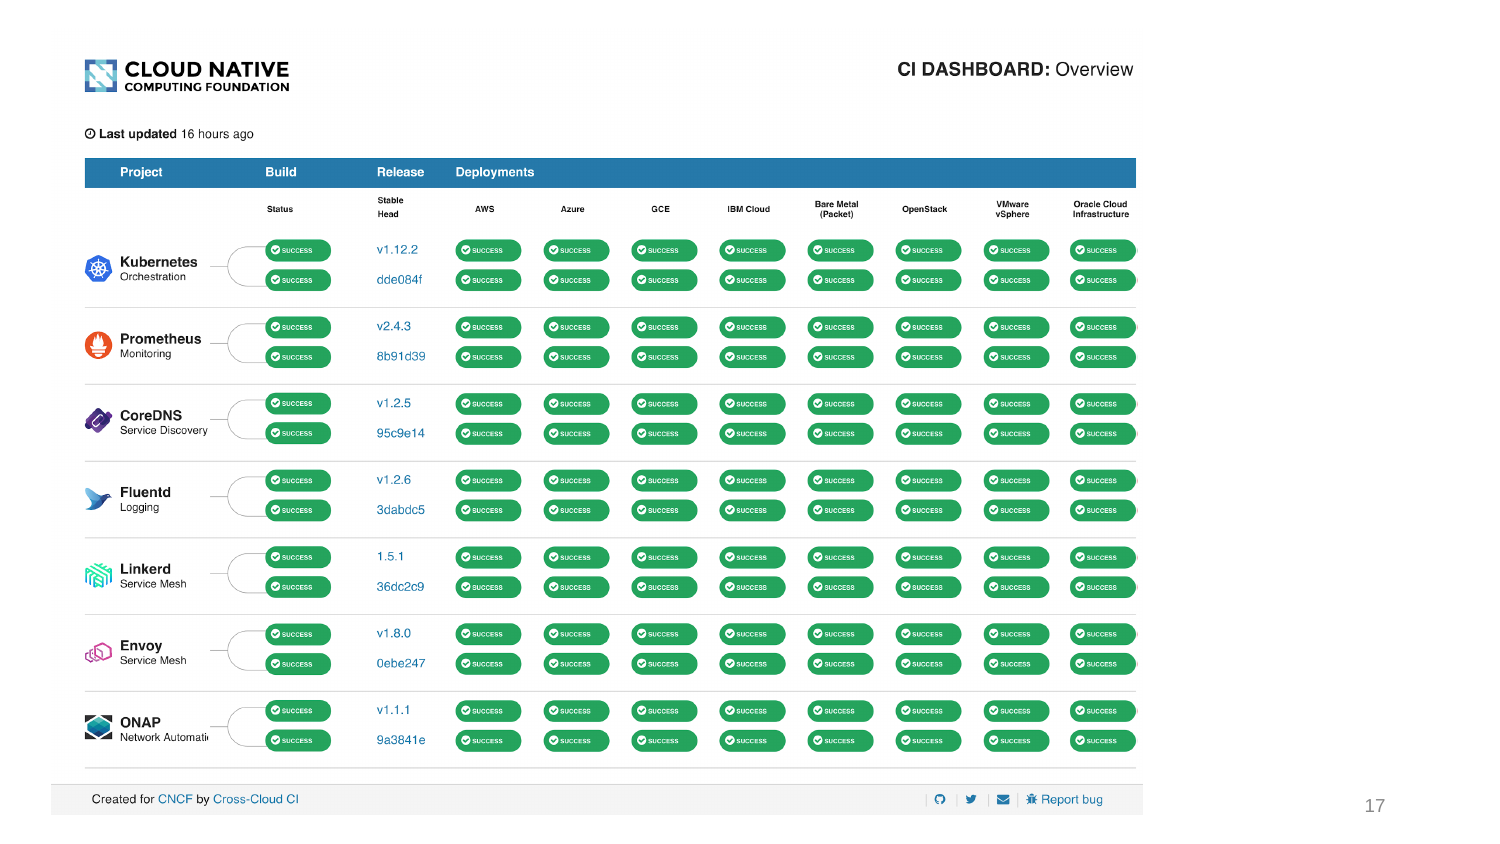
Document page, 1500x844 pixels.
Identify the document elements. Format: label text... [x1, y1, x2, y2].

picture [51, 27, 1143, 815]
text_box ‹#› [1059, 782, 1397, 827]
